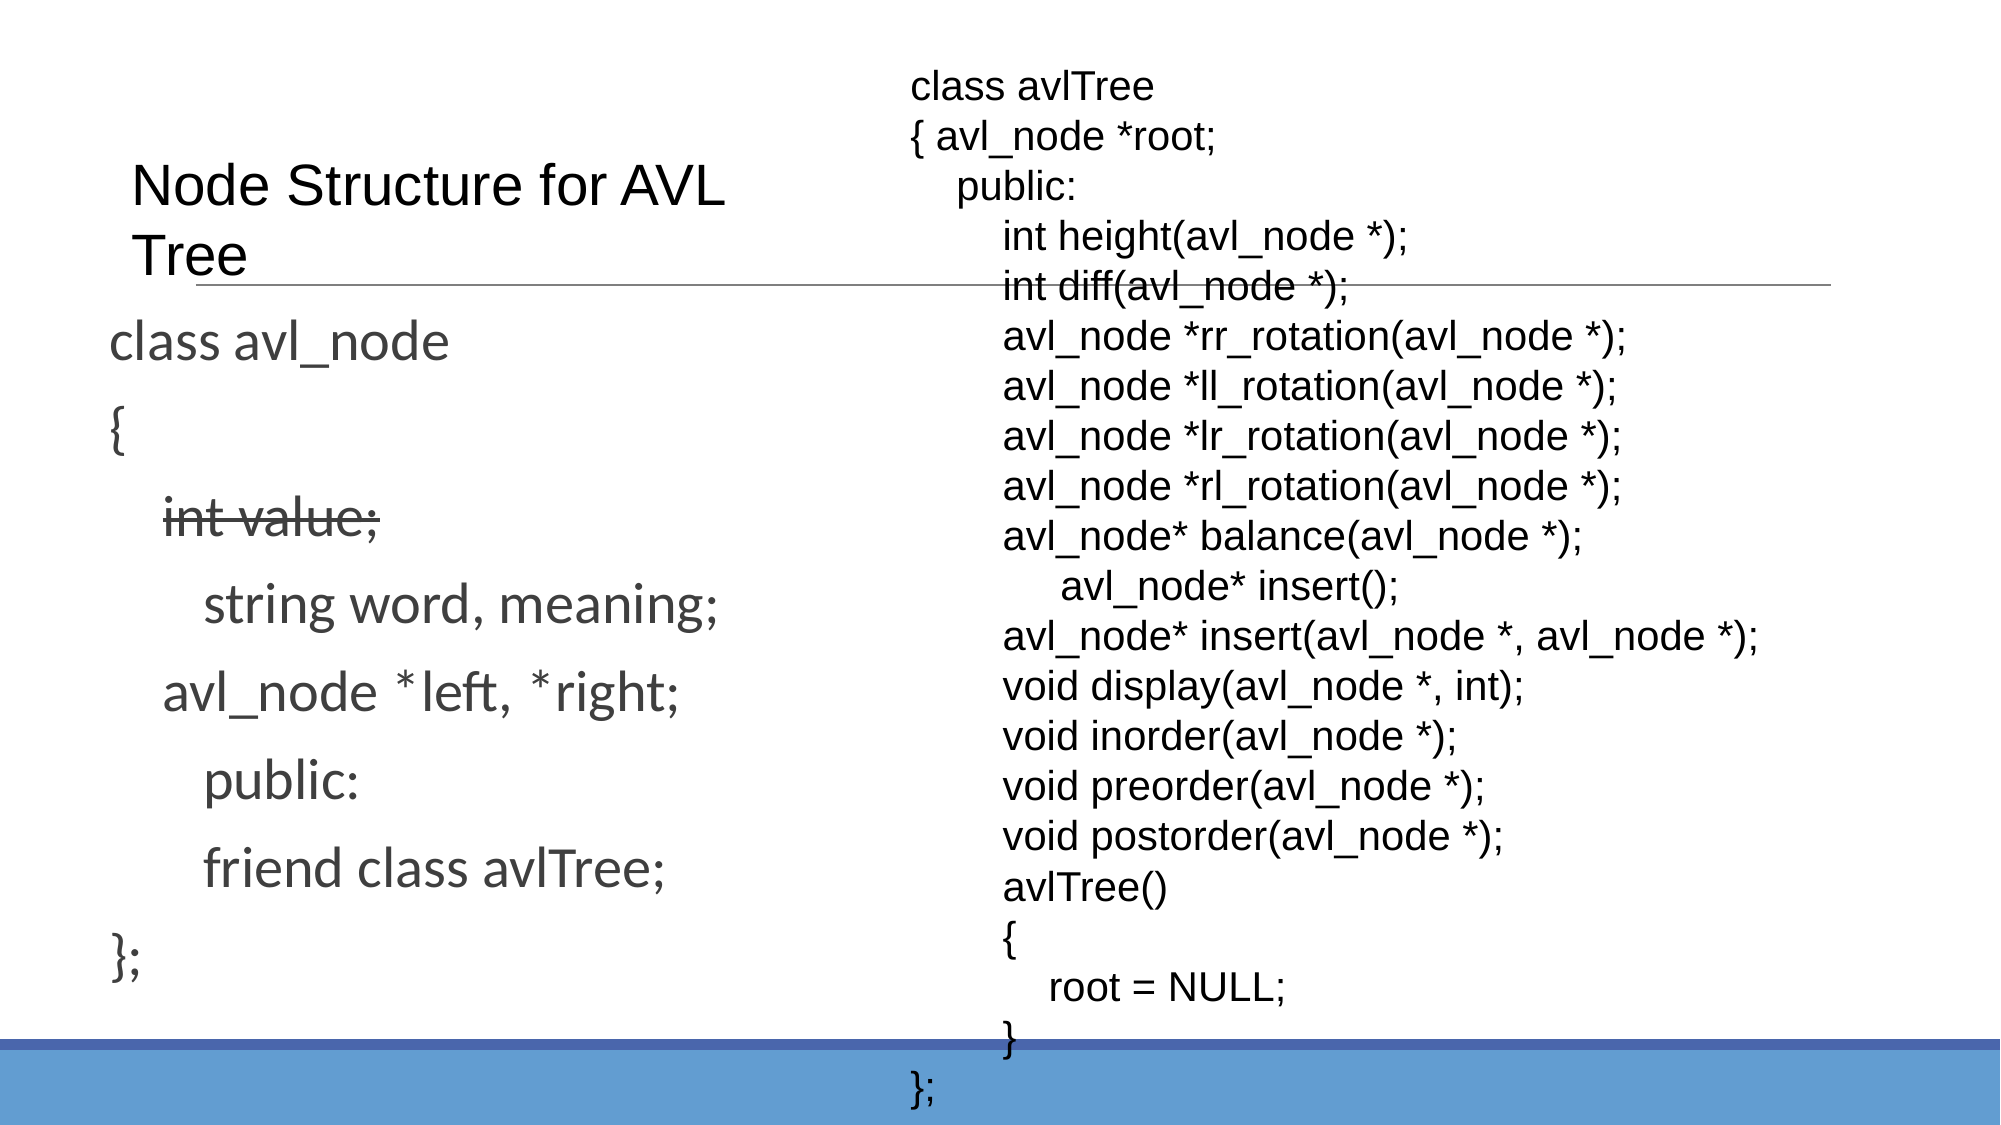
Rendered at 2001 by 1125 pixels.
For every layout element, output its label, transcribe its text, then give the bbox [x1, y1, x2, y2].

text_box class avlTree { avl_node *root; public: int height(avl_node *); int diff(avl_node *); avl_node *rr_rotation(avl_node *); avl_node *ll_rotation(avl_node *); avl_node *lr_rotation(avl_node *); avl_node *rl_rotation(avl_node *); avl_node* balance(avl_node *); avl_node* insert(); avl_node* insert(avl_node *, avl_node *); void display(avl_node *, int); void inorder(avl_node *); void preorder(avl_node *); void postorder(avl_node *); avlTree() { root = NULL; } }; [895, 51, 1808, 1125]
text_box Node Structure for AVL Tree [116, 139, 828, 295]
list class avl_node { int value; string word, meaning; avl_node *left, *right; public: friend class avlTree; }; [34, 302, 768, 1010]
